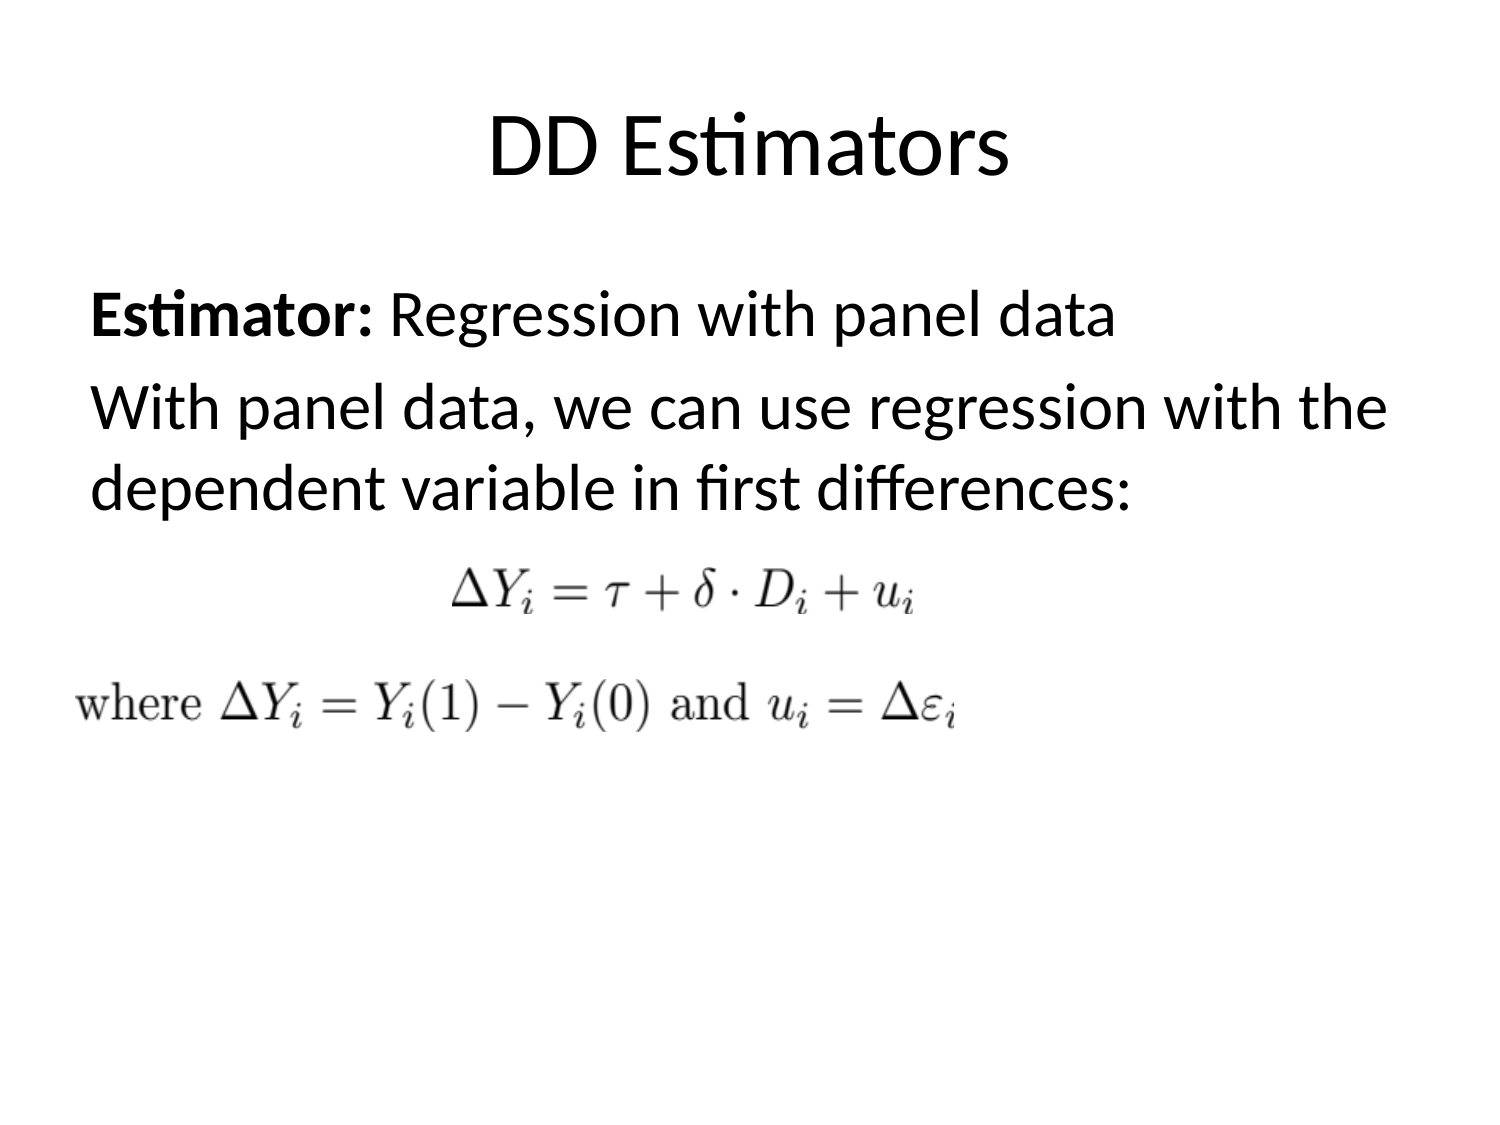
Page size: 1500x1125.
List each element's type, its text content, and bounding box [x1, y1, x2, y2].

title DD Estimators [75, 45, 1425, 233]
list Estimator: Regression with panel data With panel data, we can use regression with the dependent variable in first differences: [75, 262, 1425, 1005]
picture [74, 678, 955, 732]
picture [451, 567, 913, 614]
